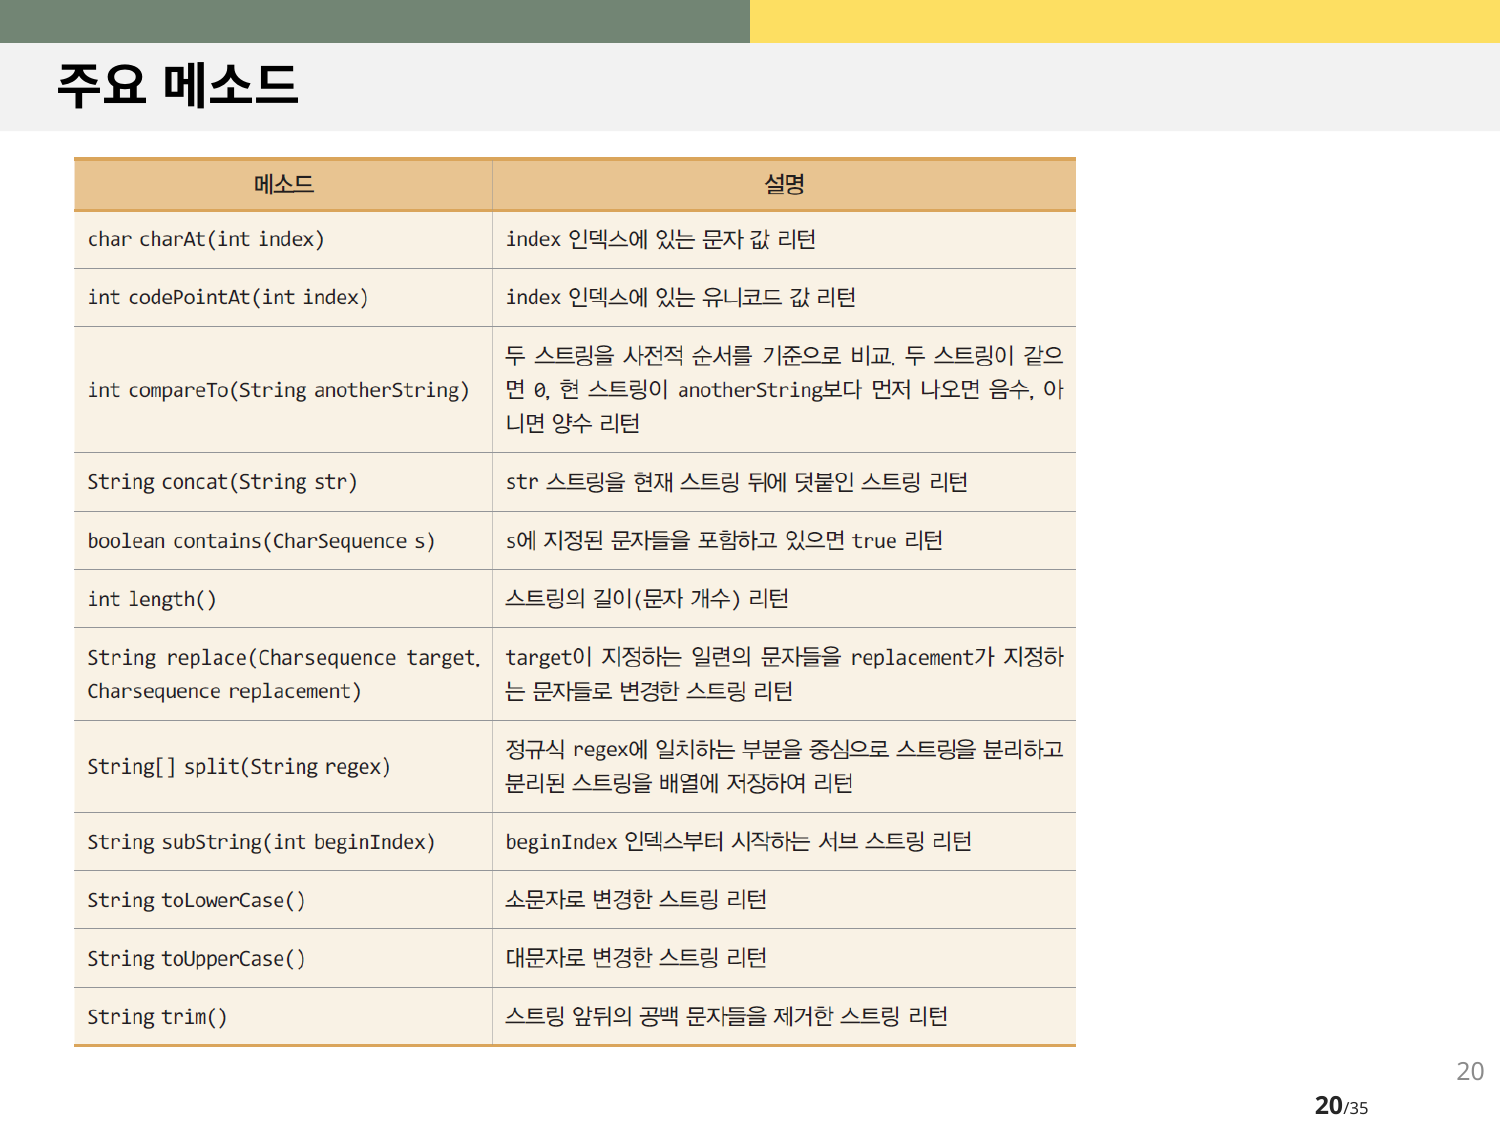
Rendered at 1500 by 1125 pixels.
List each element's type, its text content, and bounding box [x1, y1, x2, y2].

slide_number 20 [1149, 1042, 1500, 1103]
picture [71, 151, 1082, 1054]
title 주요 메소드 [41, 42, 1459, 128]
